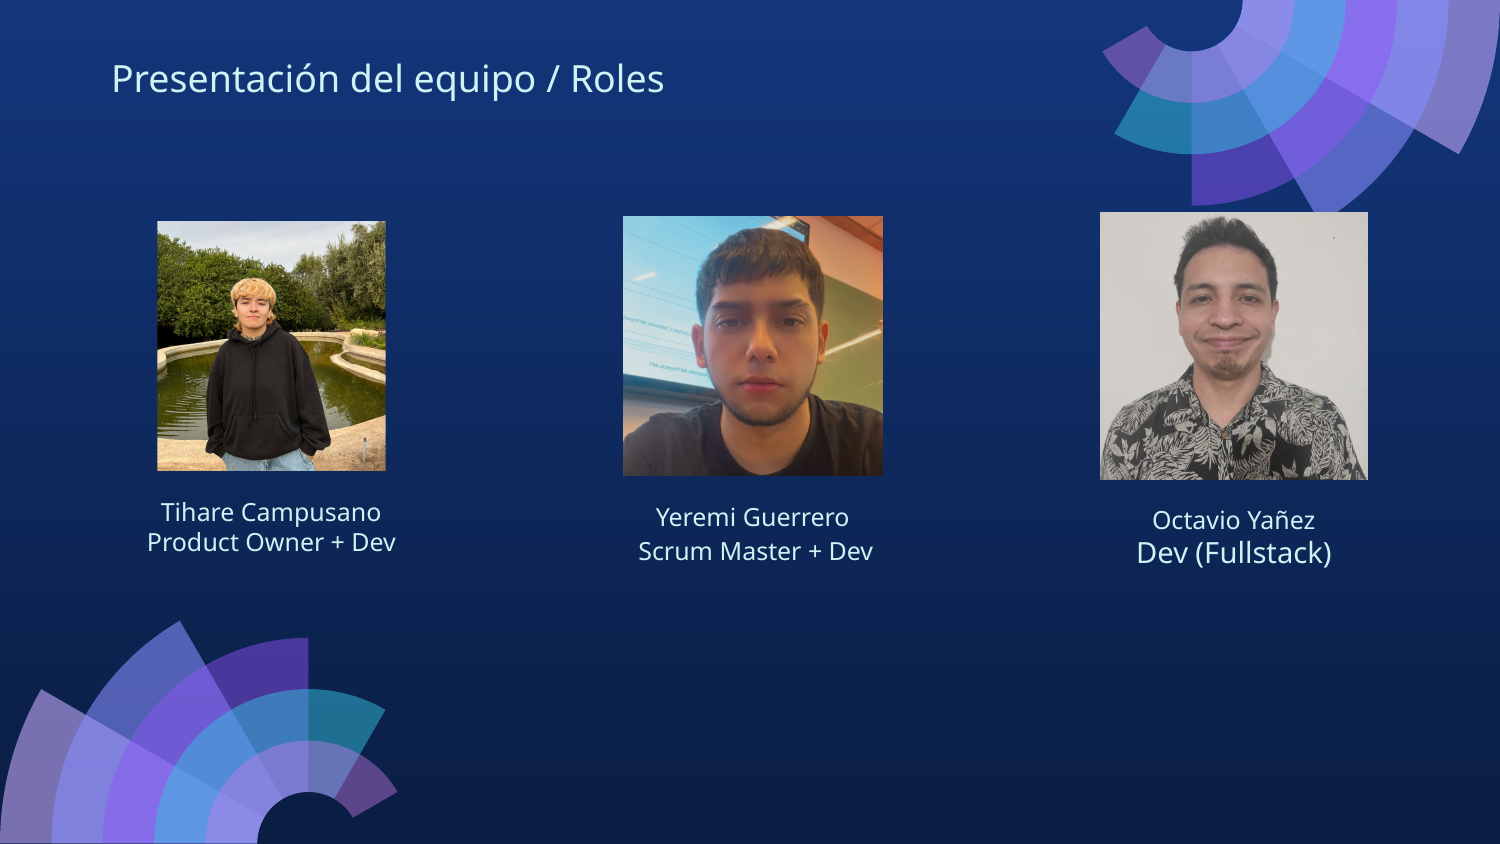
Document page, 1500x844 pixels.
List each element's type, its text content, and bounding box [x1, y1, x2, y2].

list Octavio Yañez Dev (Fullstack) [1085, 489, 1382, 591]
list Yeremi Guerrero Scrum Master + Dev [604, 481, 901, 583]
picture [157, 221, 386, 471]
list Tihare Campusano Product Owner + Dev [123, 481, 420, 583]
title Presentación del equipo / Roles [95, 39, 1164, 157]
picture [1100, 212, 1368, 480]
picture [623, 216, 883, 476]
